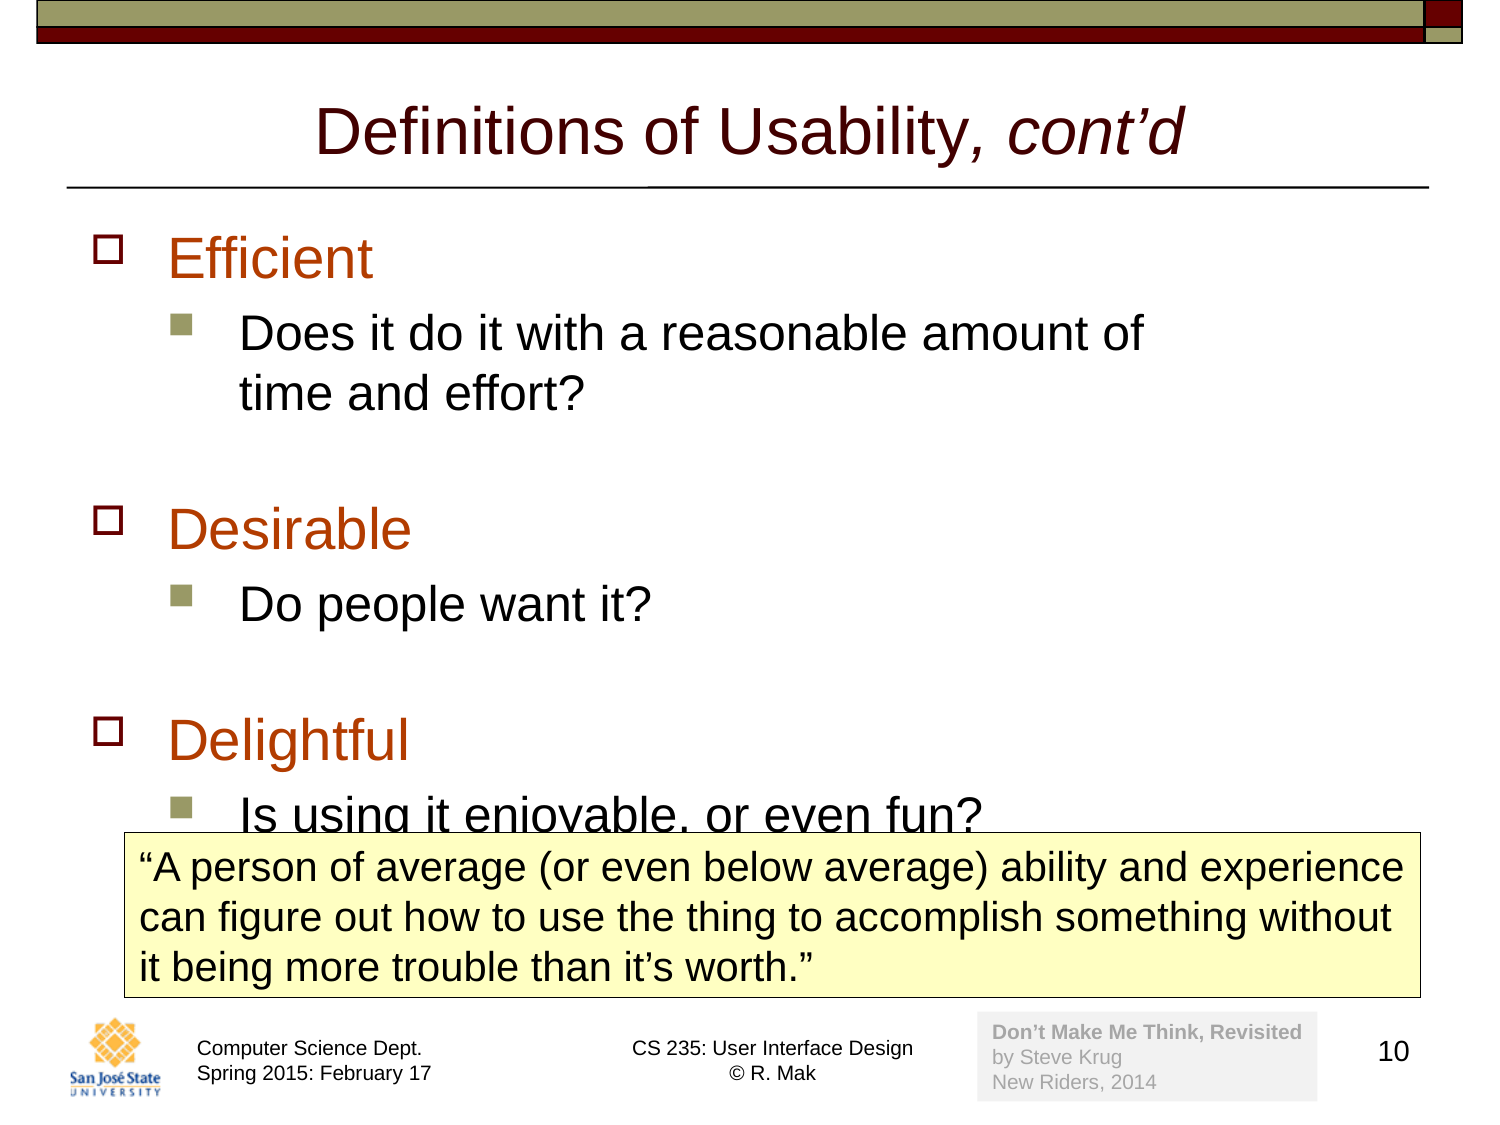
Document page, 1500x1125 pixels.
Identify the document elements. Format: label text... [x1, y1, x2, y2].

title Definitions of Usability, cont’d [75, 67, 1425, 175]
picture [60, 1012, 166, 1112]
text_box Don’t Make Me Think, Revisited by Steve Krug New Riders, 2014 [977, 1011, 1318, 1102]
text_box “A person of average (or even below average) ability and experience can figure out how to use the thing to accomplish something without it being more trouble than it’s worth.” [124, 832, 1421, 998]
list Efficient Does it do it with a reasonable amount of time and effort? Desirable Do people want it? Delightful Is using it enjoyable, or even fun? [75, 212, 1425, 818]
slide_number 10 [1318, 1025, 1425, 1100]
